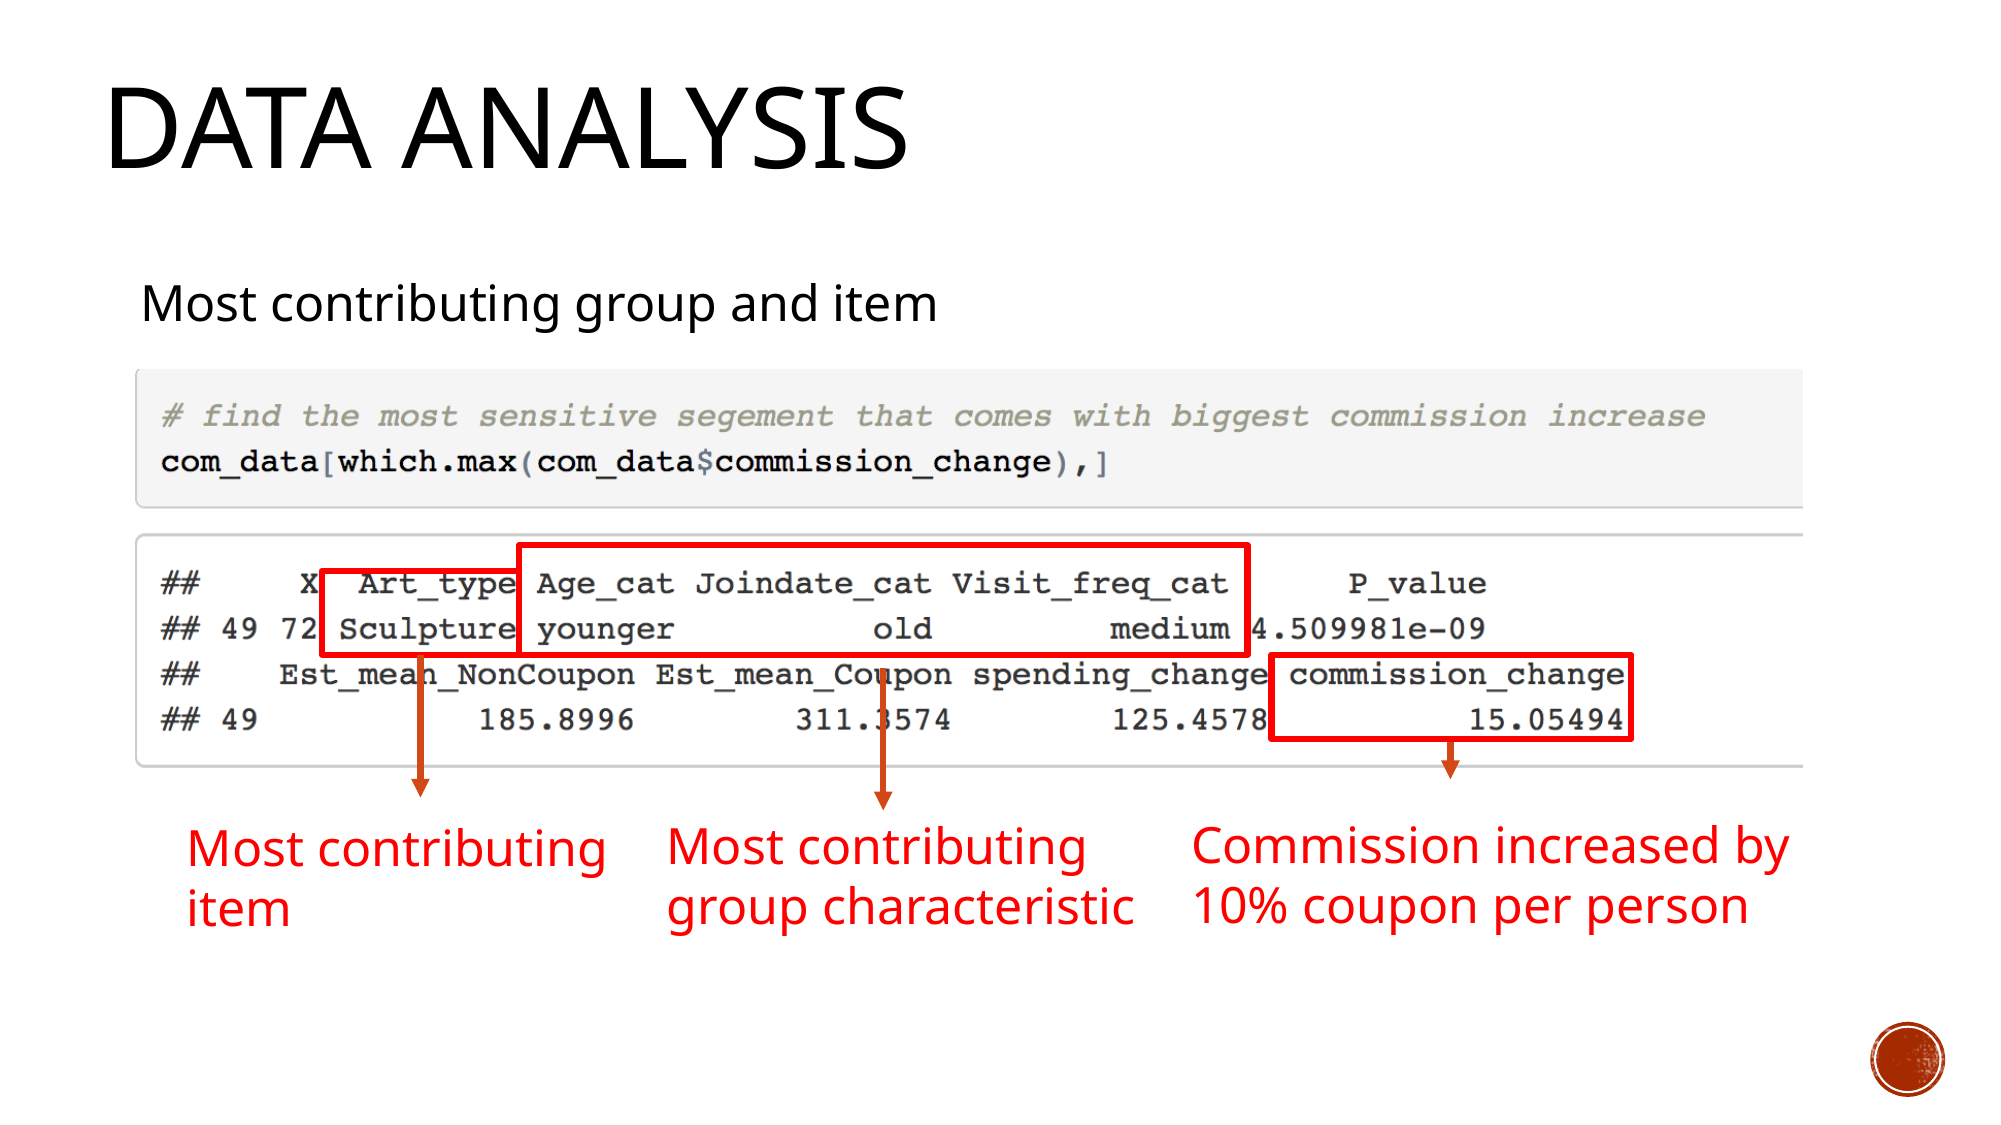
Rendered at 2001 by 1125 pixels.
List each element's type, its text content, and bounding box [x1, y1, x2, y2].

picture [135, 370, 1803, 773]
text_box Most contributing item [172, 809, 652, 944]
title Data Analysis [86, 0, 1737, 264]
text_box Commission increased by 10% coupon per person [1176, 805, 1819, 941]
text_box Most contributing group and item [125, 263, 955, 339]
text_box Most contributing group characteristic [651, 807, 1157, 943]
